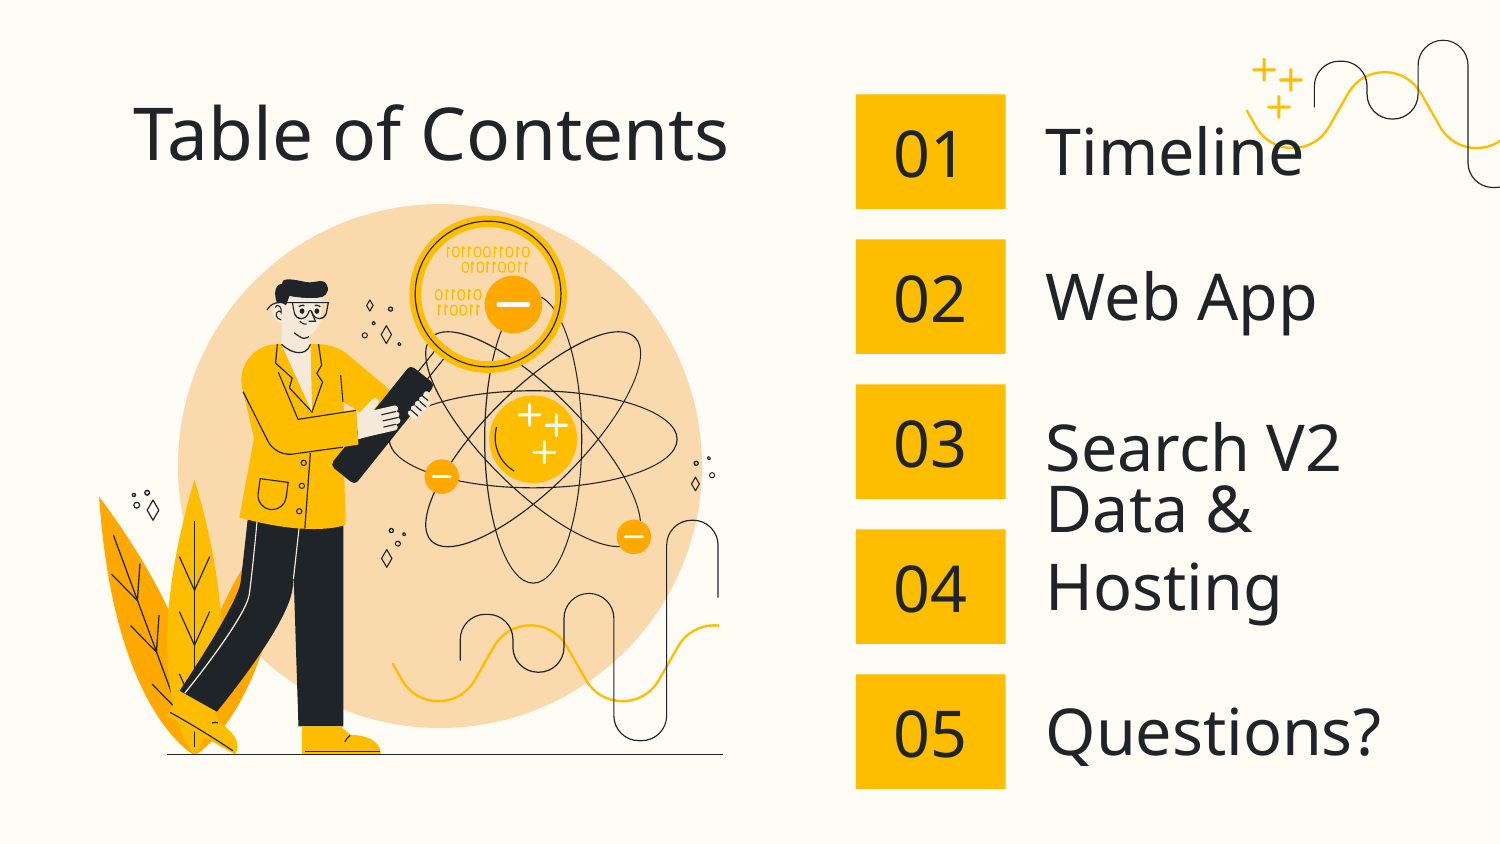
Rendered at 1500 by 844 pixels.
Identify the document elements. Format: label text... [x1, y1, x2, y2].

title 02 [855, 239, 1006, 354]
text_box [98, 203, 724, 756]
subtitle Data & Hosting [1030, 535, 1444, 639]
title Table of Contents [118, 72, 750, 167]
subtitle Questions? [1030, 680, 1409, 784]
title 04 [855, 529, 1006, 644]
title 05 [855, 674, 1006, 789]
subtitle Search V2 [1030, 395, 1437, 499]
subtitle Web App [1030, 245, 1437, 349]
subtitle Timeline [1030, 99, 1472, 204]
title 03 [855, 384, 1006, 499]
title 01 [855, 94, 1006, 209]
